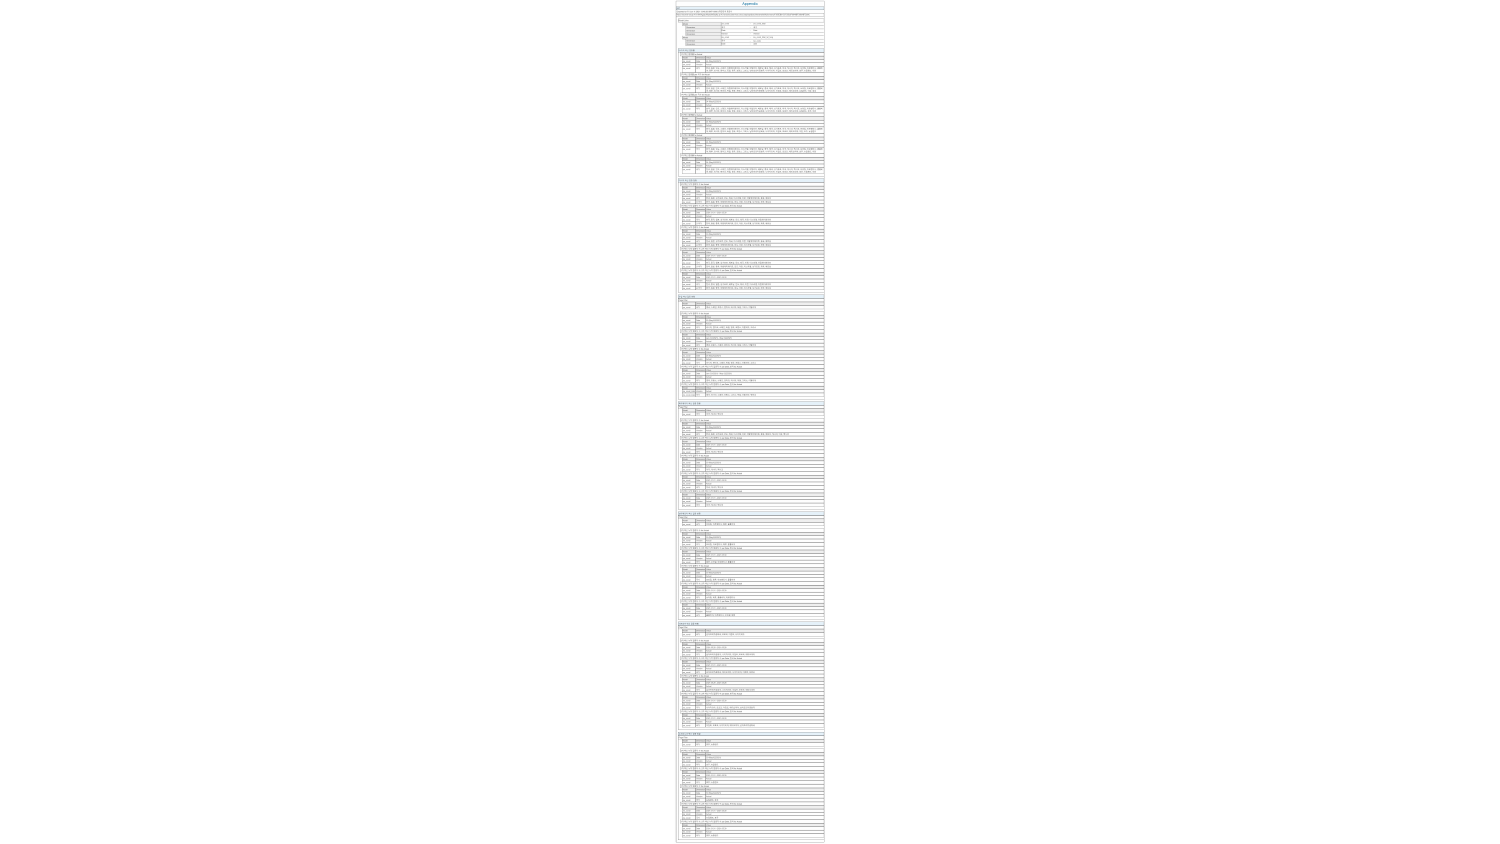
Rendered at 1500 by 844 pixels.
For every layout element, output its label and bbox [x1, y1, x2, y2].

picture [674, 0, 826, 844]
